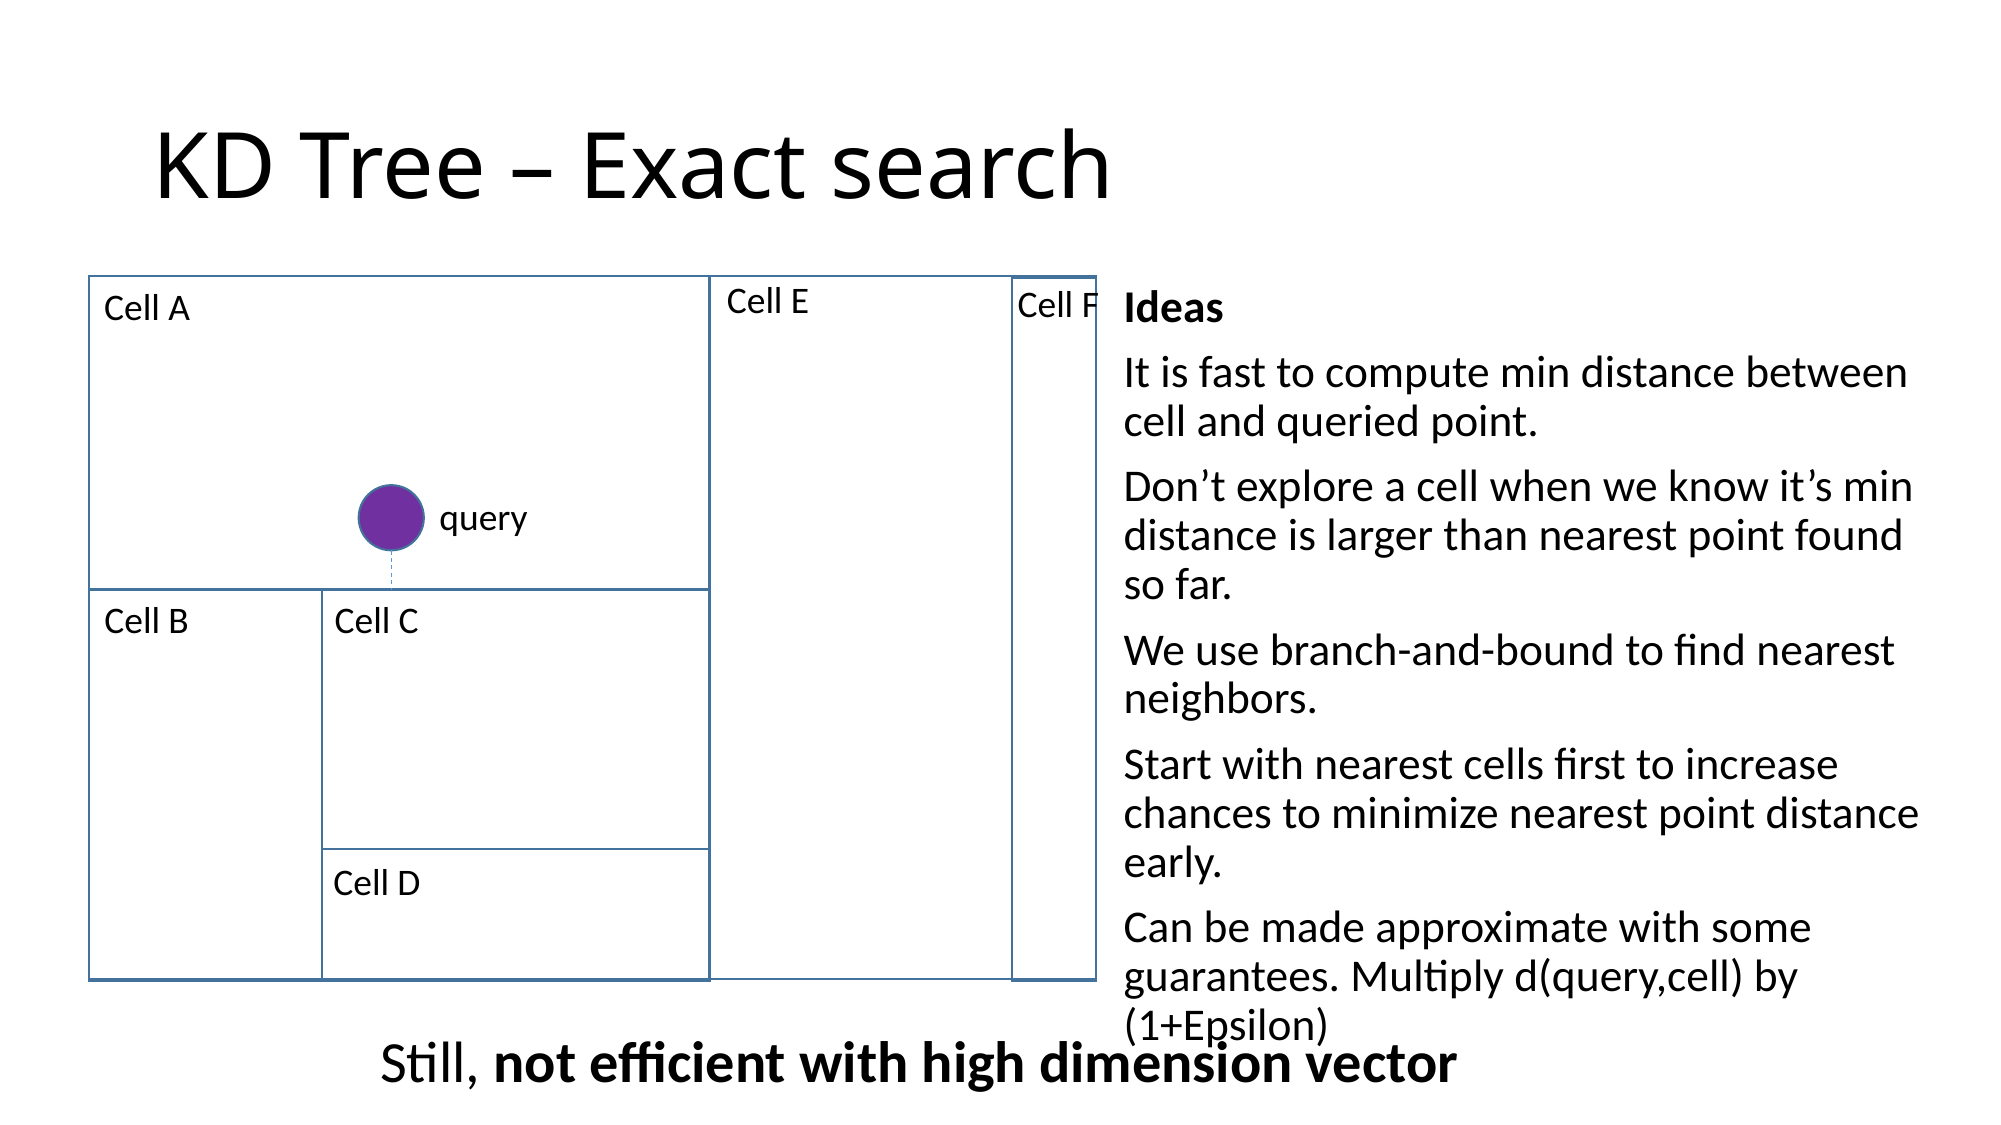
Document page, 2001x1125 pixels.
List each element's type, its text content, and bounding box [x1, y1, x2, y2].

text_box Cell F [1002, 272, 1115, 333]
text_box [88, 275, 1011, 980]
title KD Tree – Exact search [137, 59, 1863, 275]
text_box Cell E [712, 268, 825, 329]
text_box [1011, 333, 1097, 982]
text_box Still, not efficient with high dimension vector [365, 1024, 2000, 1125]
text_box Ideas It is fast to compute min distance between cell and queried point. Don’t explore a cell when we know it’s min distance is larger than nearest point found so far. We use branch-and-bound to find nearest neighbors. Start with nearest cells first to increase chances to minimize nearest point distance early. Can be made approximate with some guarantees. Multiply d(query,cell) by (1+Epsilon) [1108, 275, 1954, 1024]
